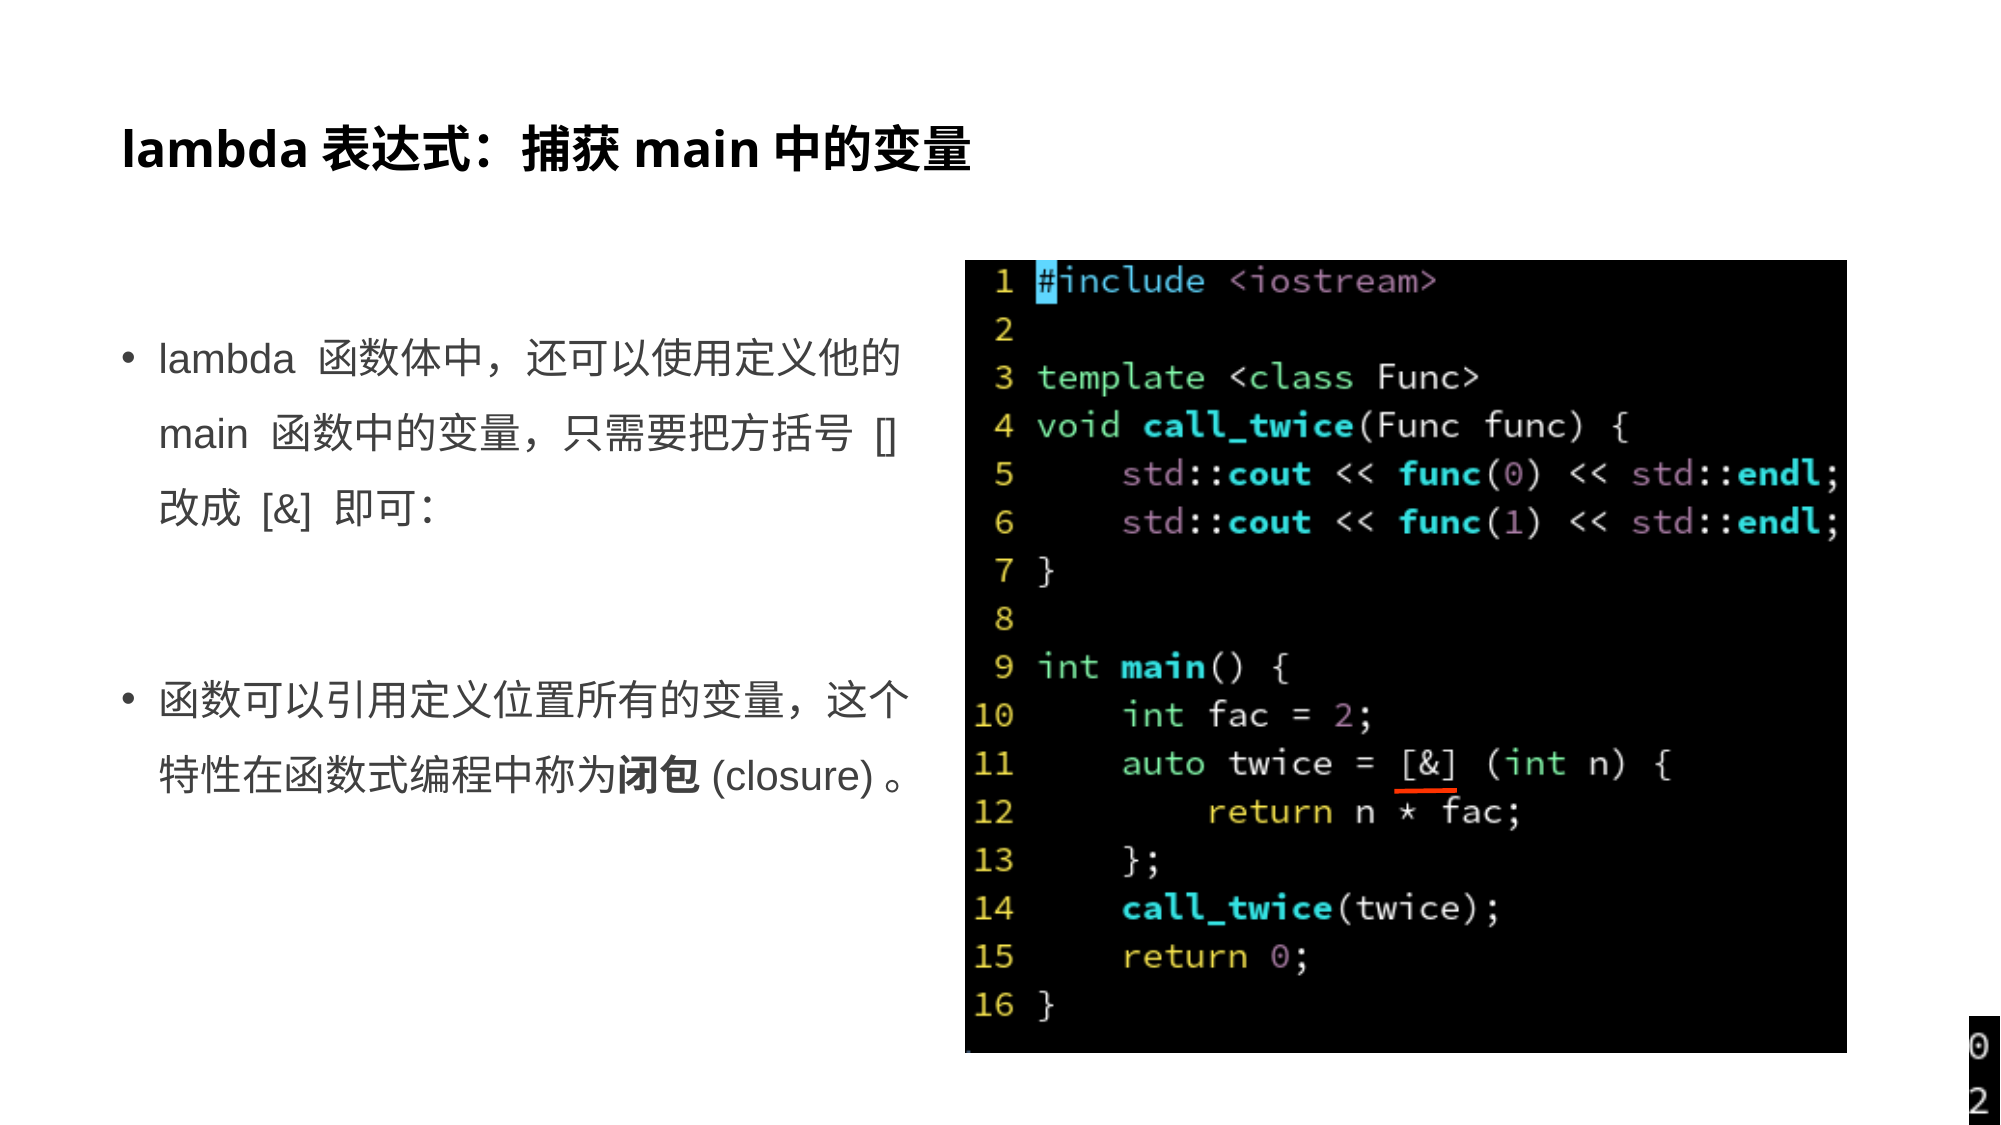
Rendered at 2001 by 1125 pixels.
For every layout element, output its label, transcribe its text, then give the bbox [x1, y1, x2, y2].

picture [1969, 1016, 2000, 1125]
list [965, 260, 1847, 1053]
title lambda表达式：捕获main中的变量 [106, 42, 1832, 260]
list lambda 函数体中，还可以使用定义他的 main 函数中的变量，只需要把方括号 [] 改成 [&] 即可： 函数可以引用定义位置所有的变量，这个特性在函数式编程中称为闭包(closure)。 [106, 299, 957, 1014]
